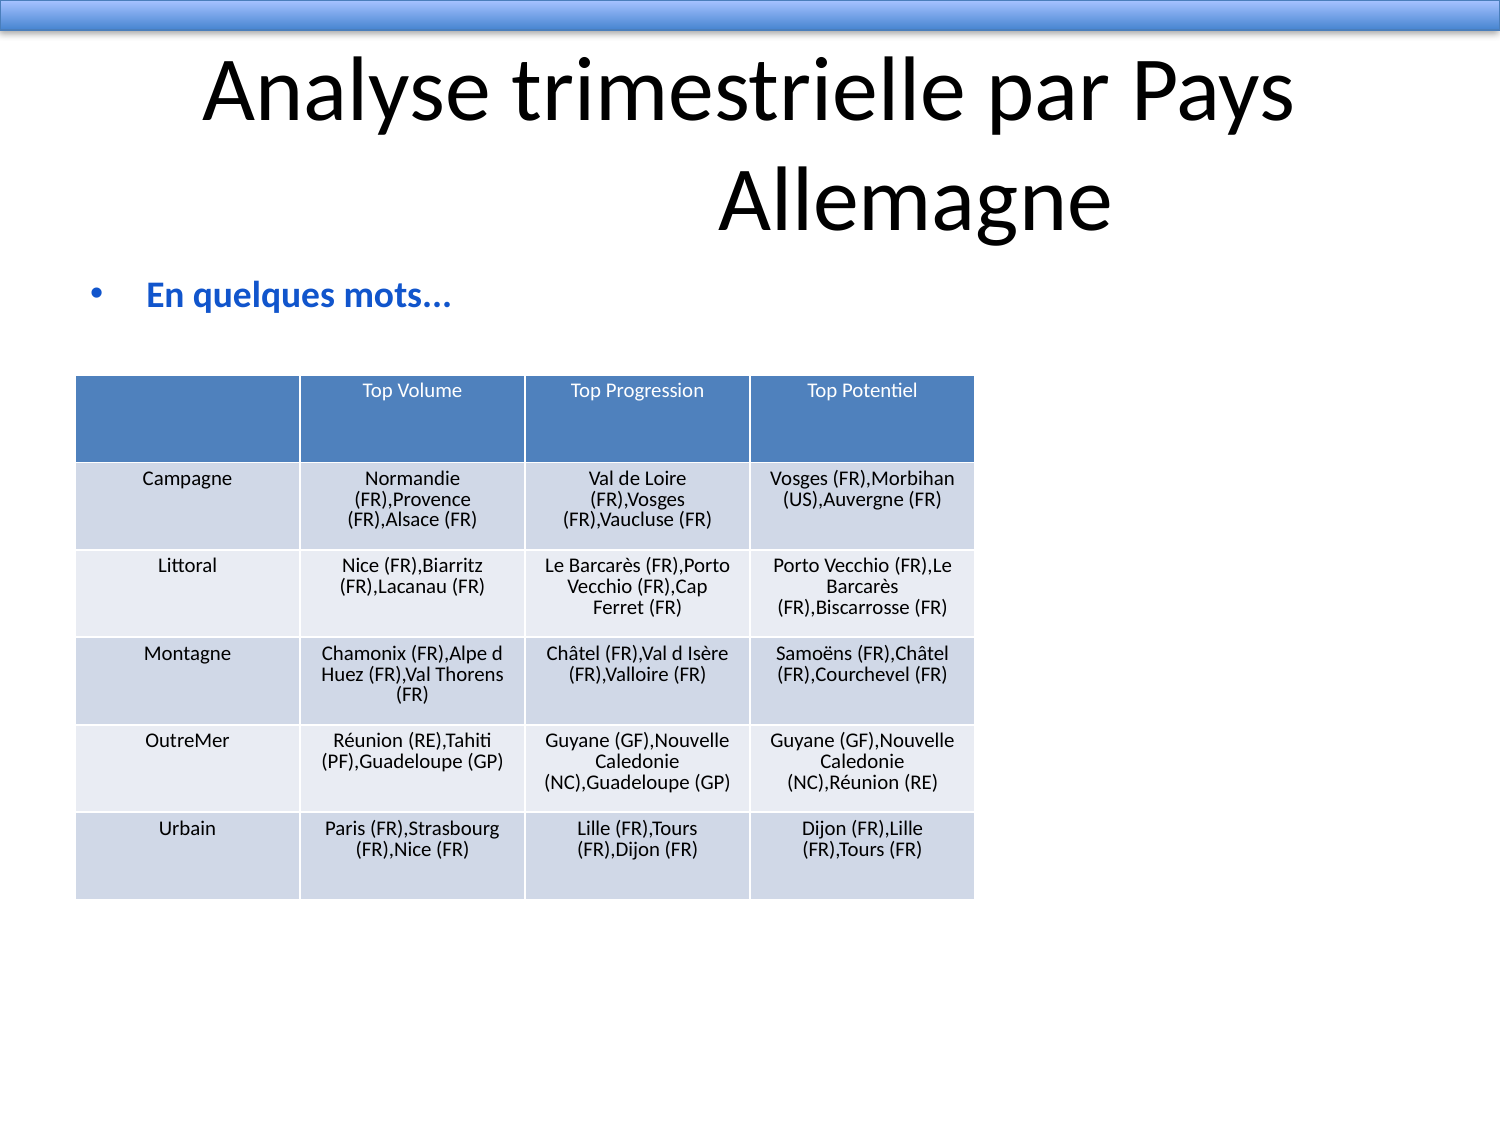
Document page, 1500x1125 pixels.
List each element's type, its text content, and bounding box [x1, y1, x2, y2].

table_cell Montagne [76, 638, 299, 724]
table_cell Paris (FR),Strasbourg (FR),Nice (FR) [301, 813, 524, 899]
table_cell Porto Vecchio (FR),Le Barcarès (FR),Biscarrosse (FR) [751, 551, 974, 636]
title Analyse trimestrielle par Pays Allemagne [75, 45, 1425, 233]
table_cell Normandie (FR),Provence (FR),Alsace (FR) [301, 463, 524, 549]
table_cell Guyane (GF),Nouvelle Caledonie (NC),Guadeloupe (GP) [526, 726, 749, 811]
table_cell Dijon (FR),Lille (FR),Tours (FR) [751, 813, 974, 899]
table_header [76, 376, 299, 462]
table_cell Chamonix (FR),Alpe d Huez (FR),Val Thorens (FR) [301, 638, 524, 724]
table_cell Lille (FR),Tours (FR),Dijon (FR) [526, 813, 749, 899]
table_cell Campagne [76, 463, 299, 549]
table_cell Réunion (RE),Tahiti (PF),Guadeloupe (GP) [301, 726, 524, 811]
text_box [0, 0, 1500, 31]
table_header Top Volume [301, 376, 524, 462]
list En quelques mots... [75, 262, 1425, 1005]
table_cell Val de Loire (FR),Vosges (FR),Vaucluse (FR) [526, 463, 749, 549]
table_cell Urbain [76, 813, 299, 899]
table_cell Vosges (FR),Morbihan (US),Auvergne (FR) [751, 463, 974, 549]
table_cell OutreMer [76, 726, 299, 811]
table_cell Samoëns (FR),Châtel (FR),Courchevel (FR) [751, 638, 974, 724]
table_header Top Progression [526, 376, 749, 462]
table_cell Le Barcarès (FR),Porto Vecchio (FR),Cap Ferret (FR) [526, 551, 749, 636]
table_cell Nice (FR),Biarritz (FR),Lacanau (FR) [301, 551, 524, 636]
table_cell Châtel (FR),Val d Isère (FR),Valloire (FR) [526, 638, 749, 724]
table_cell Guyane (GF),Nouvelle Caledonie (NC),Réunion (RE) [751, 726, 974, 811]
table_header Top Potentiel [751, 376, 974, 462]
table_cell Littoral [76, 551, 299, 636]
